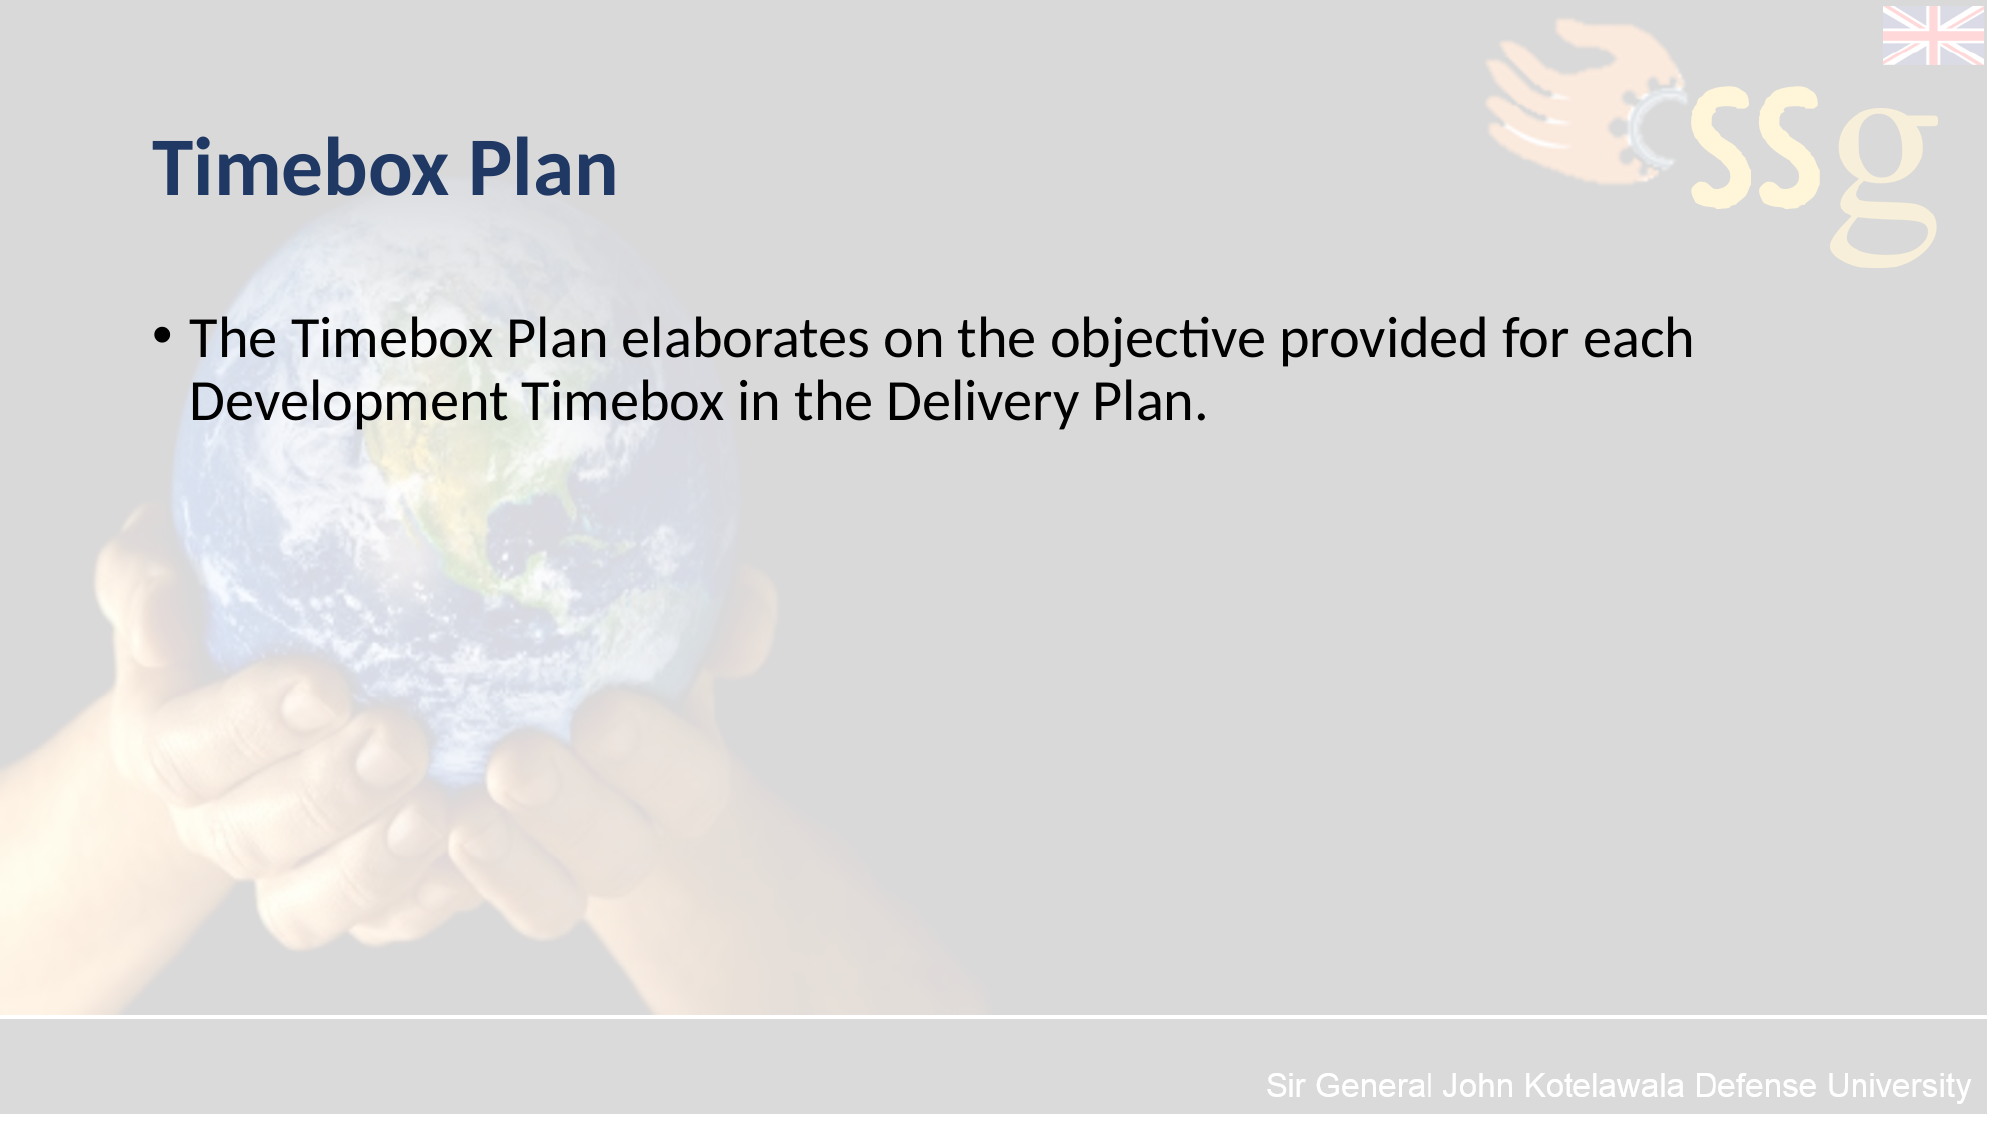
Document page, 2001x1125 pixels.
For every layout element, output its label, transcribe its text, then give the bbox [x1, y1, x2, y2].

list The Timebox Plan elaborates on the objective provided for each Development Timebox in the Delivery Plan. [137, 299, 1863, 1014]
title Timebox Plan [137, 59, 1863, 278]
